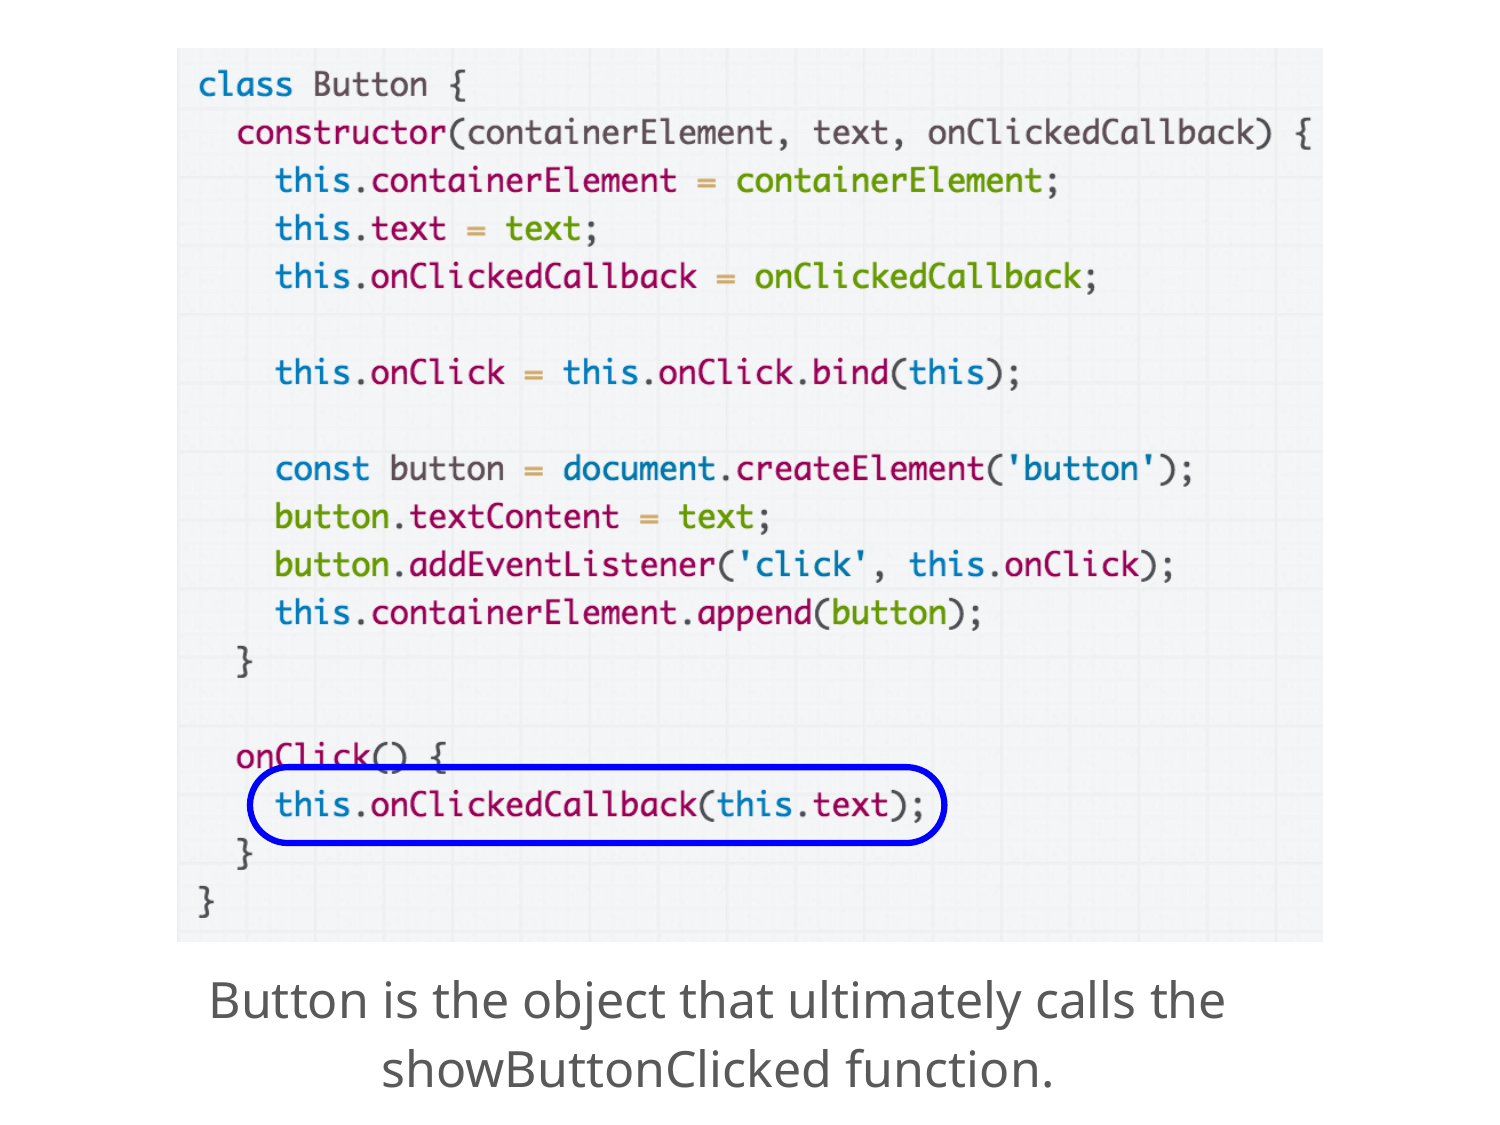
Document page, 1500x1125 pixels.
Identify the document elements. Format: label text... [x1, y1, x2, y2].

text_box Button is the object that ultimately calls the showButtonClicked function. [17, 944, 1419, 1106]
picture [177, 48, 1323, 942]
